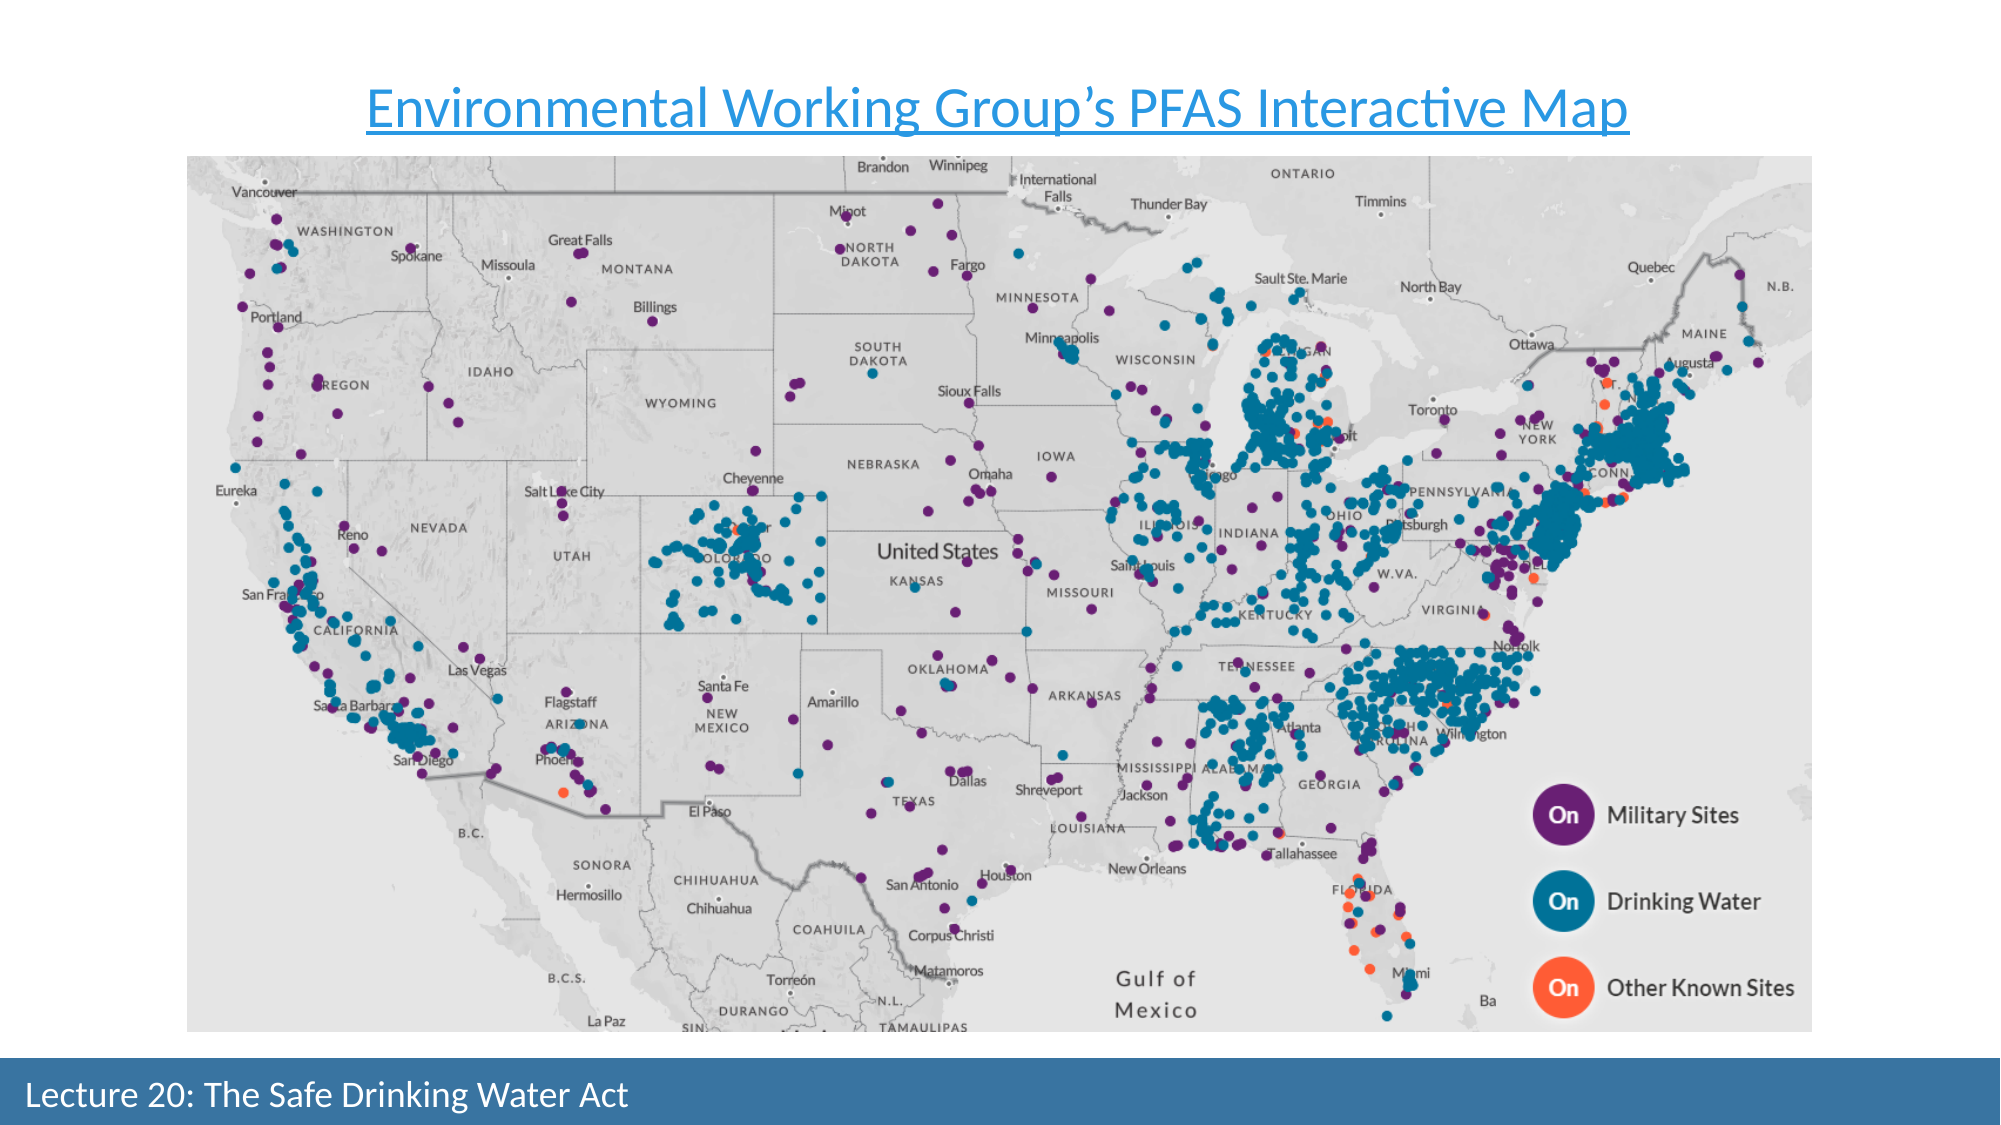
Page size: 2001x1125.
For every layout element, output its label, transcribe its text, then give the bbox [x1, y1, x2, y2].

text_box Environmental Working Group’s PFAS Interactive Map [351, 44, 1649, 147]
picture [187, 156, 1813, 1033]
